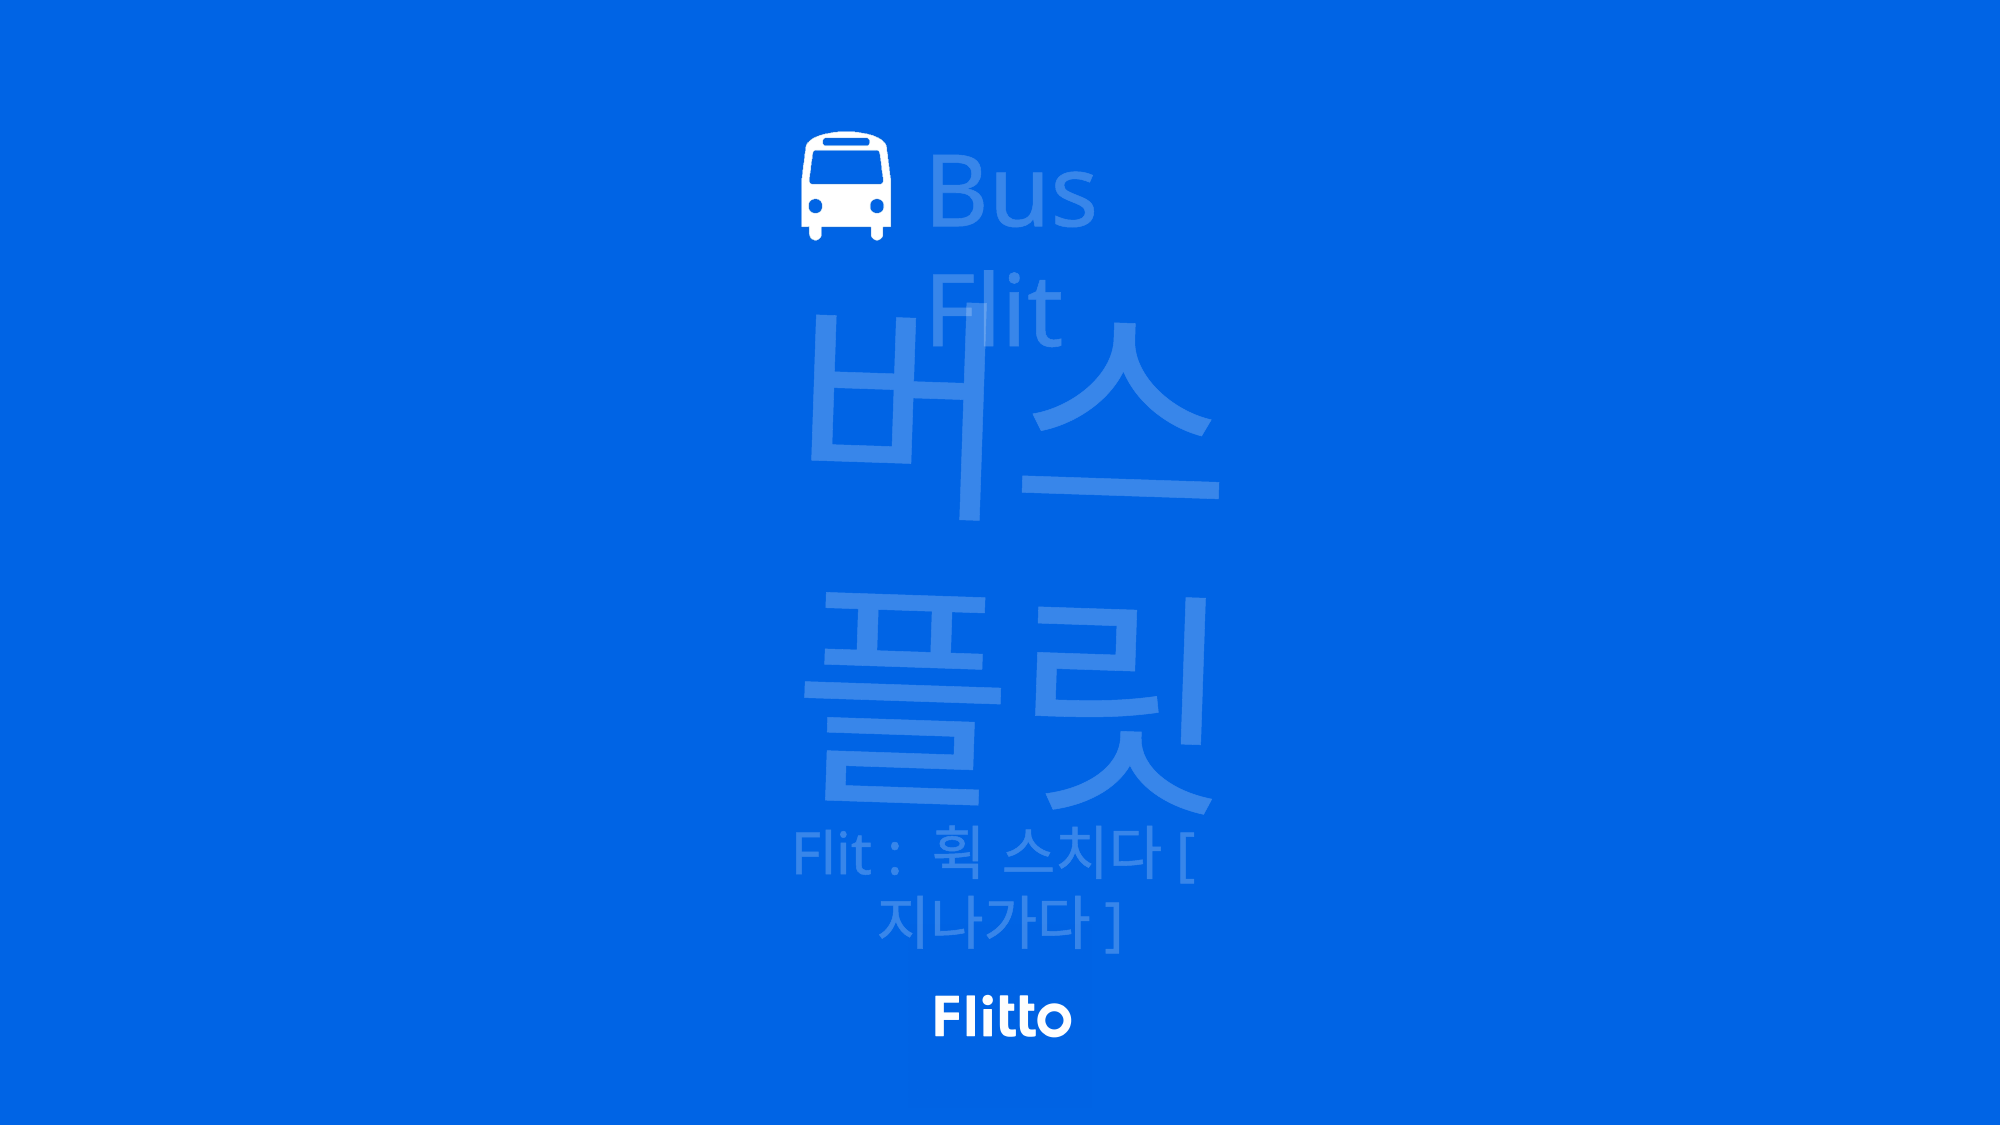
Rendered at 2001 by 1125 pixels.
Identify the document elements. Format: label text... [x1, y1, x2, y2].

text_box Flit : 휙 스치다[지나가다] [741, 808, 1259, 964]
picture [908, 924, 1092, 1108]
text_box 버스 플릿 [764, 255, 1236, 808]
picture [769, 110, 923, 264]
text_box Bus Flit [908, 118, 1242, 374]
